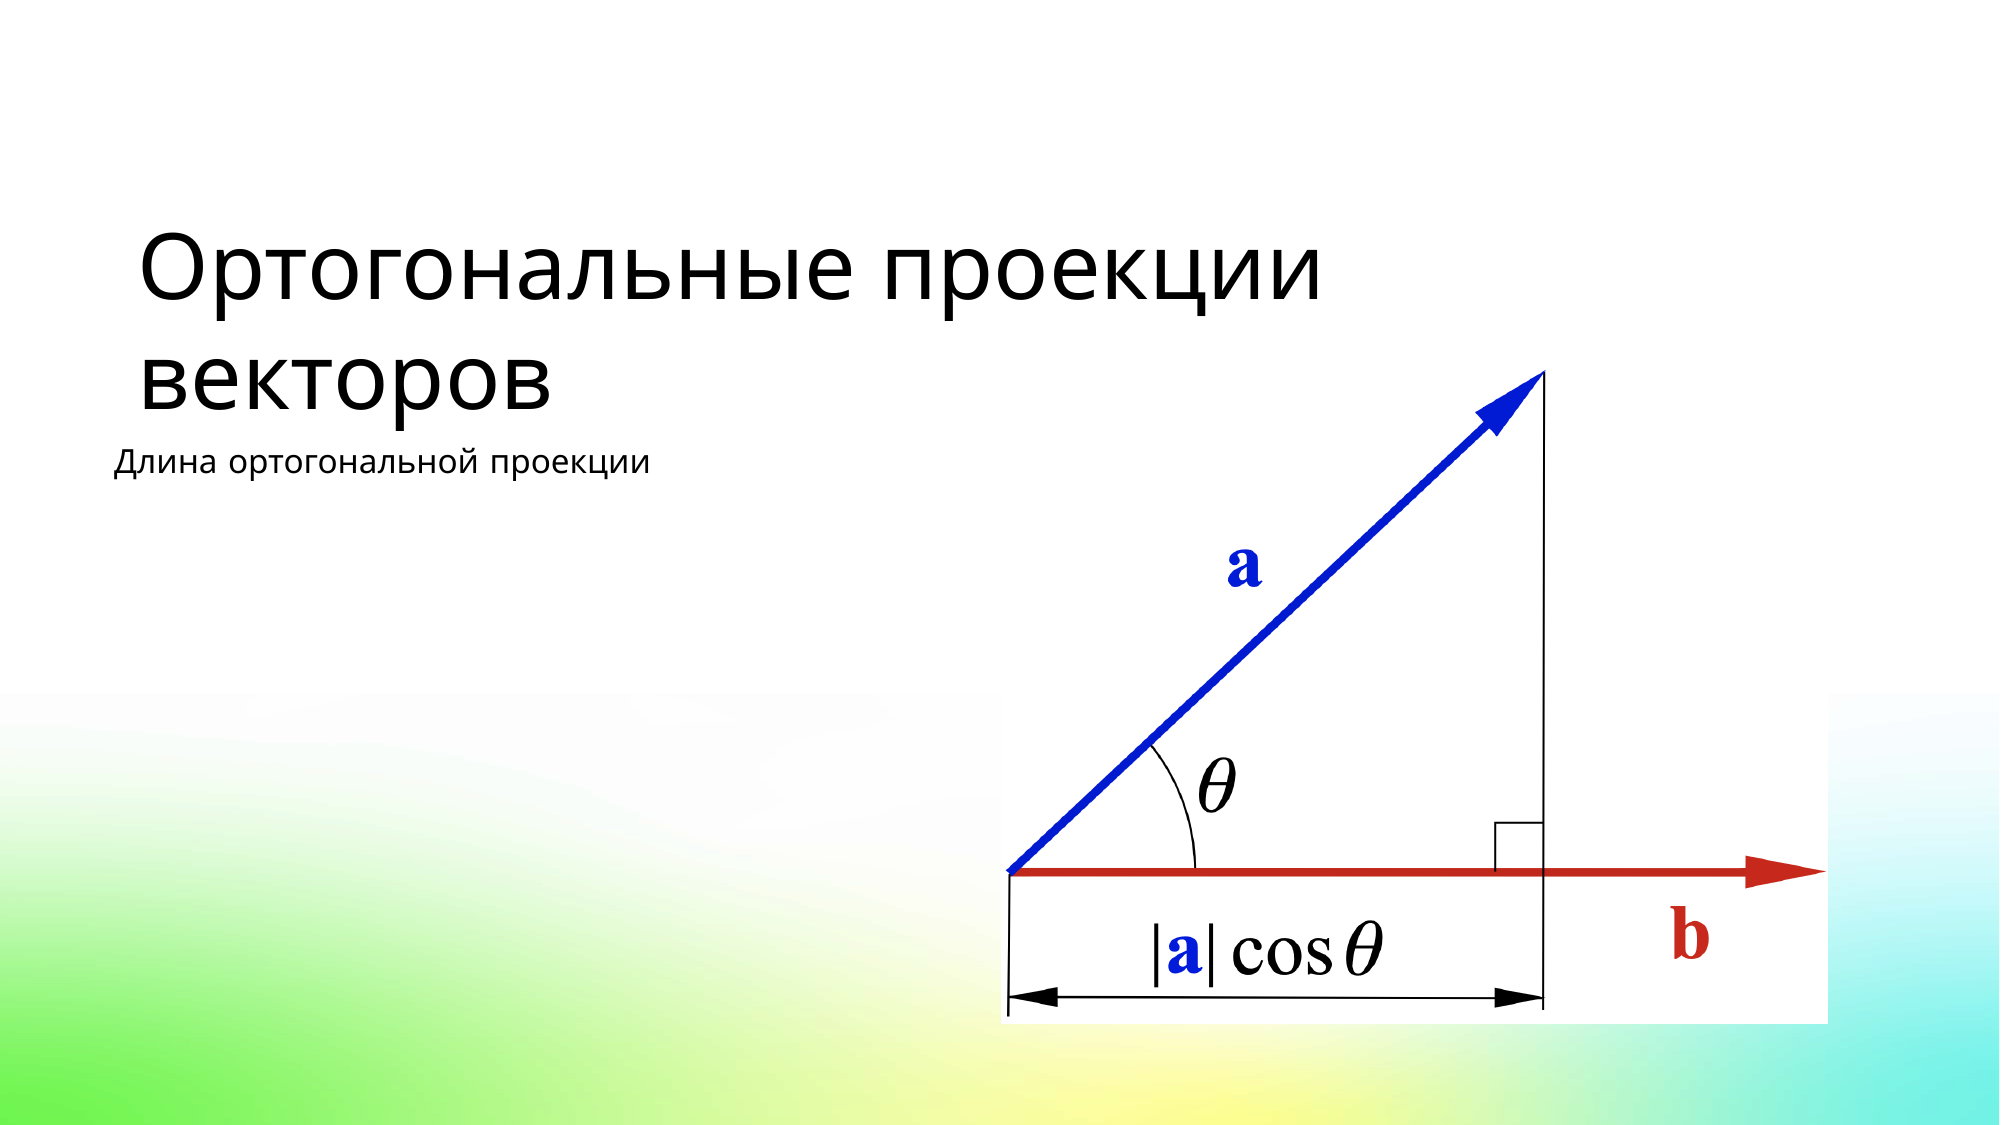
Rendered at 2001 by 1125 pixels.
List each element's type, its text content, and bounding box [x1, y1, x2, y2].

picture [0, 365, 2000, 1125]
text_box Ортогональные проекции векторов [137, 208, 1501, 357]
